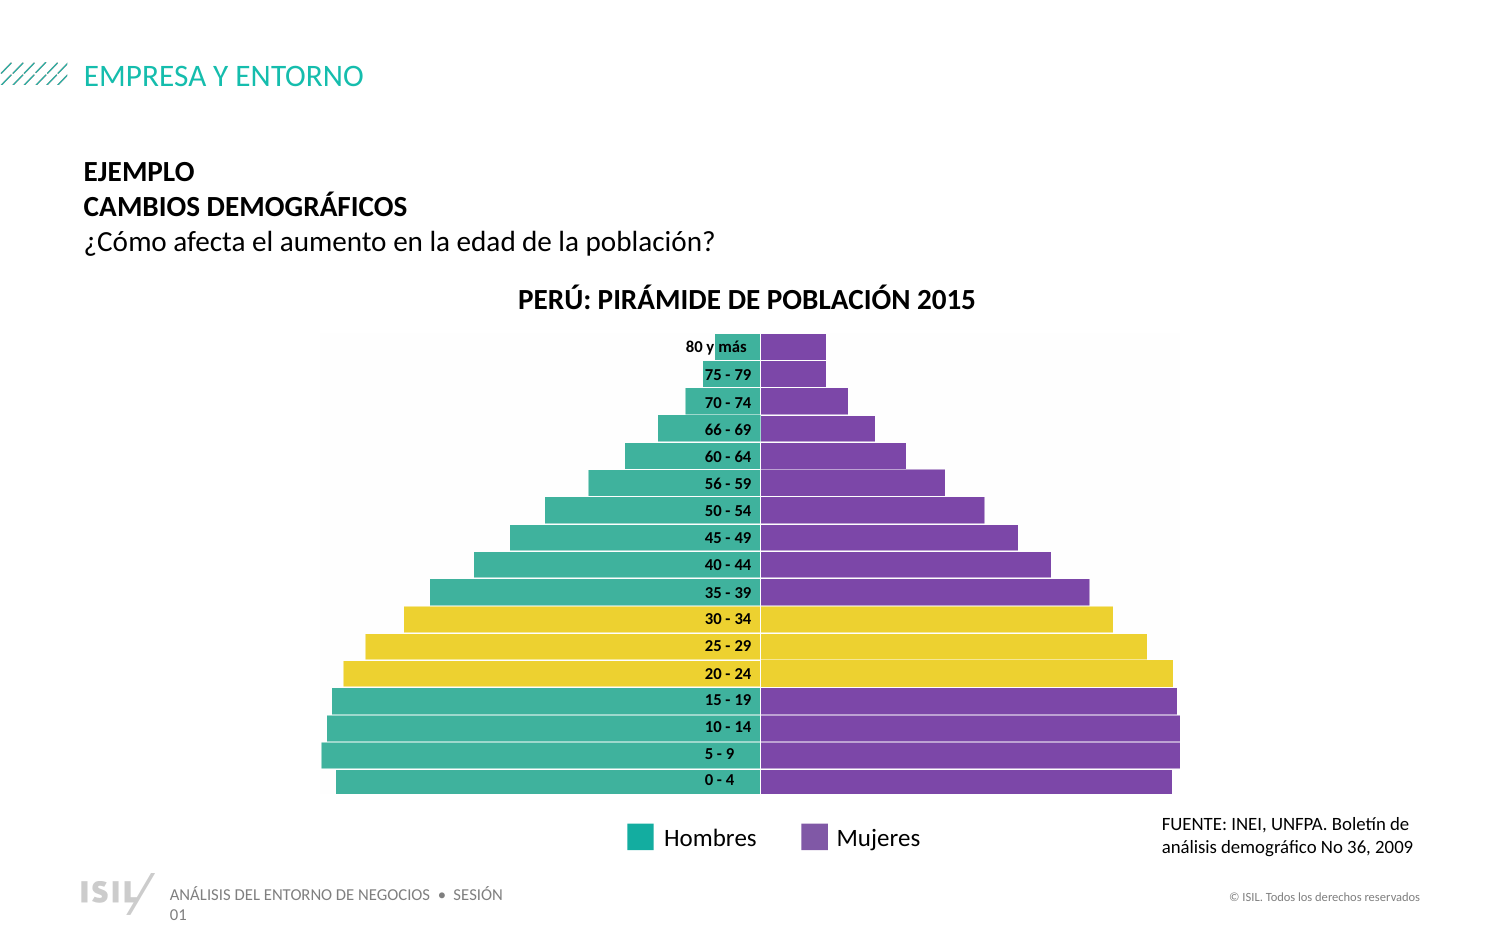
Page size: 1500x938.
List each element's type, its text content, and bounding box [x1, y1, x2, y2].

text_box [801, 813, 939, 860]
text_box FUENTE: INEI, UNFPA. Boletín de análisis demográfico No 36, 2009 [1146, 804, 1500, 865]
text_box EJEMPLO CAMBIOS DEMOGRÁFICOS ¿Cómo afecta el aumento en la edad de la población? [83, 152, 1336, 258]
text_box PERÚ: PIRÁMIDE DE POBLACIÓN 2015 [518, 280, 982, 316]
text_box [627, 813, 775, 860]
picture [0, 62, 68, 86]
text_box EMPRESA Y ENTORNO [83, 54, 403, 93]
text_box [319, 332, 1181, 794]
